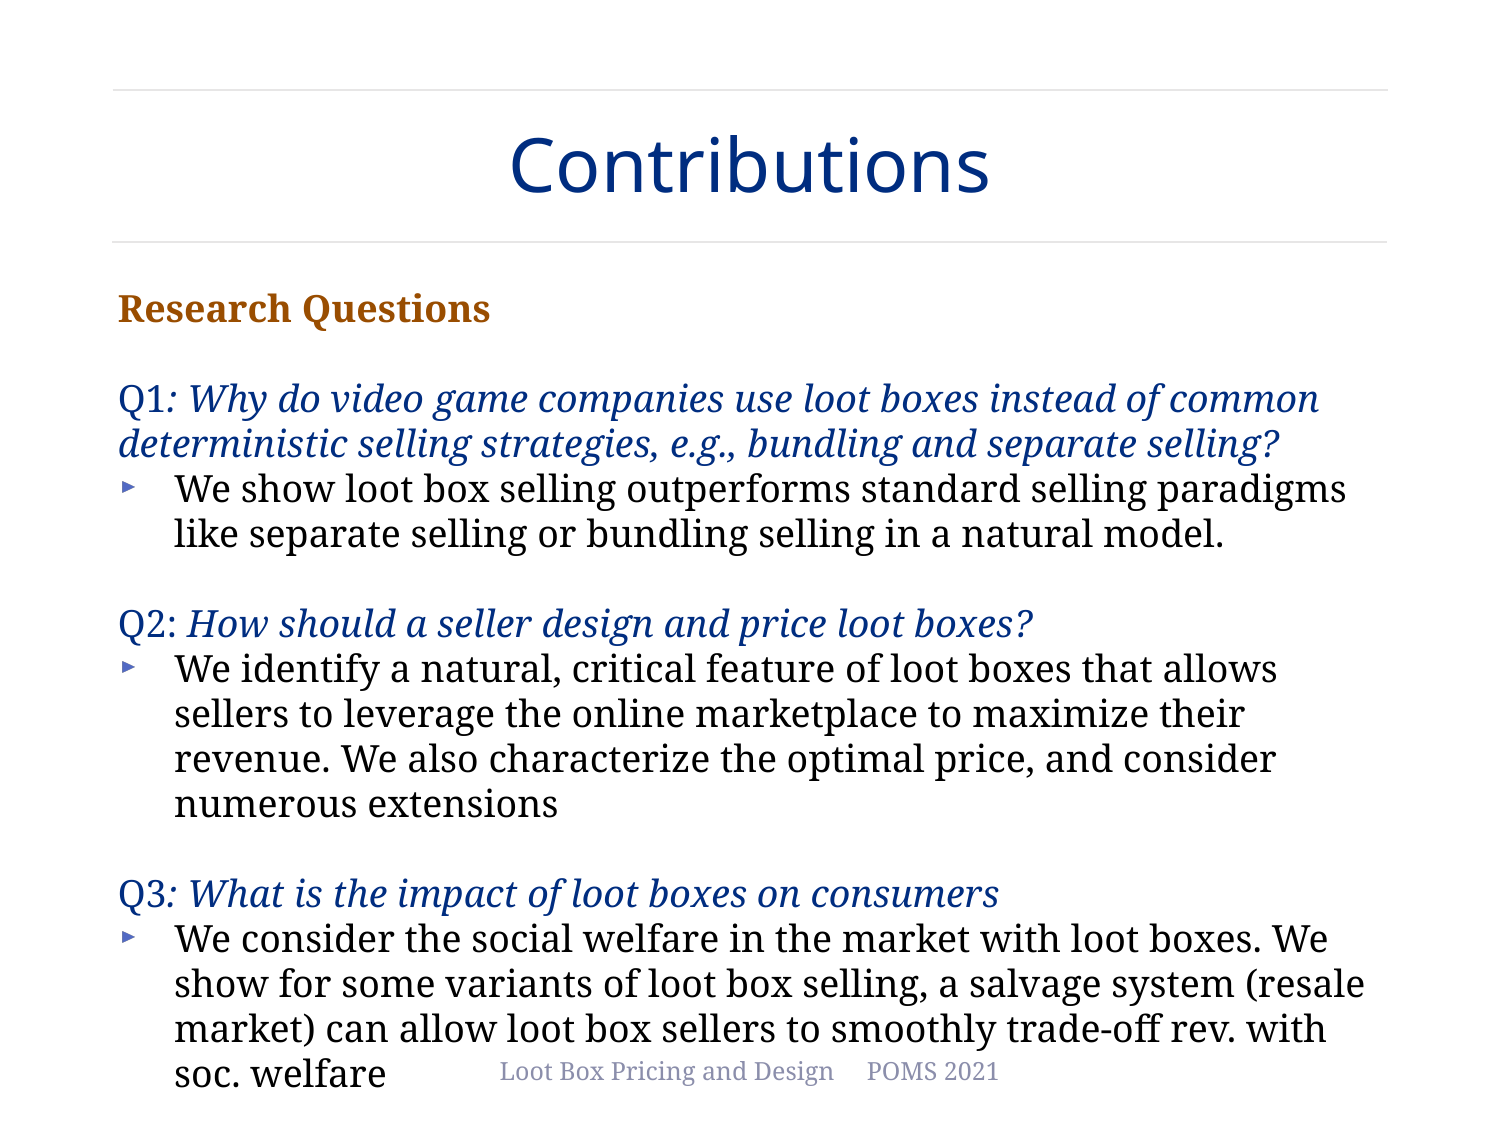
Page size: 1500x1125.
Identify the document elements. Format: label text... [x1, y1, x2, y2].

picture [117, 653, 146, 681]
picture [117, 923, 146, 951]
picture [117, 473, 146, 501]
text_box Research Questions Q1: Why do video game companies use loot boxes instead of common deterministic selling strategies, e.g., bundling and separate selling? We show loot box selling outperforms standard selling paradigms like separate selling or bundling selling in a natural model. Q2: How should a seller design and price loot boxes? We identify a natural, critical feature of loot boxes that allows sellers to leverage the online marketplace to maximize their revenue. We also characterize the optimal price, and consider numerous extensions Q3: What is the impact of loot boxes on consumers We consider the social welfare in the market with loot boxes. We show for some variants of loot box selling, a salvage system (resale market) can allow loot box sellers to smoothly trade-off rev. with soc. welfare [103, 277, 1397, 1125]
text_box Contributions [103, 59, 1397, 277]
